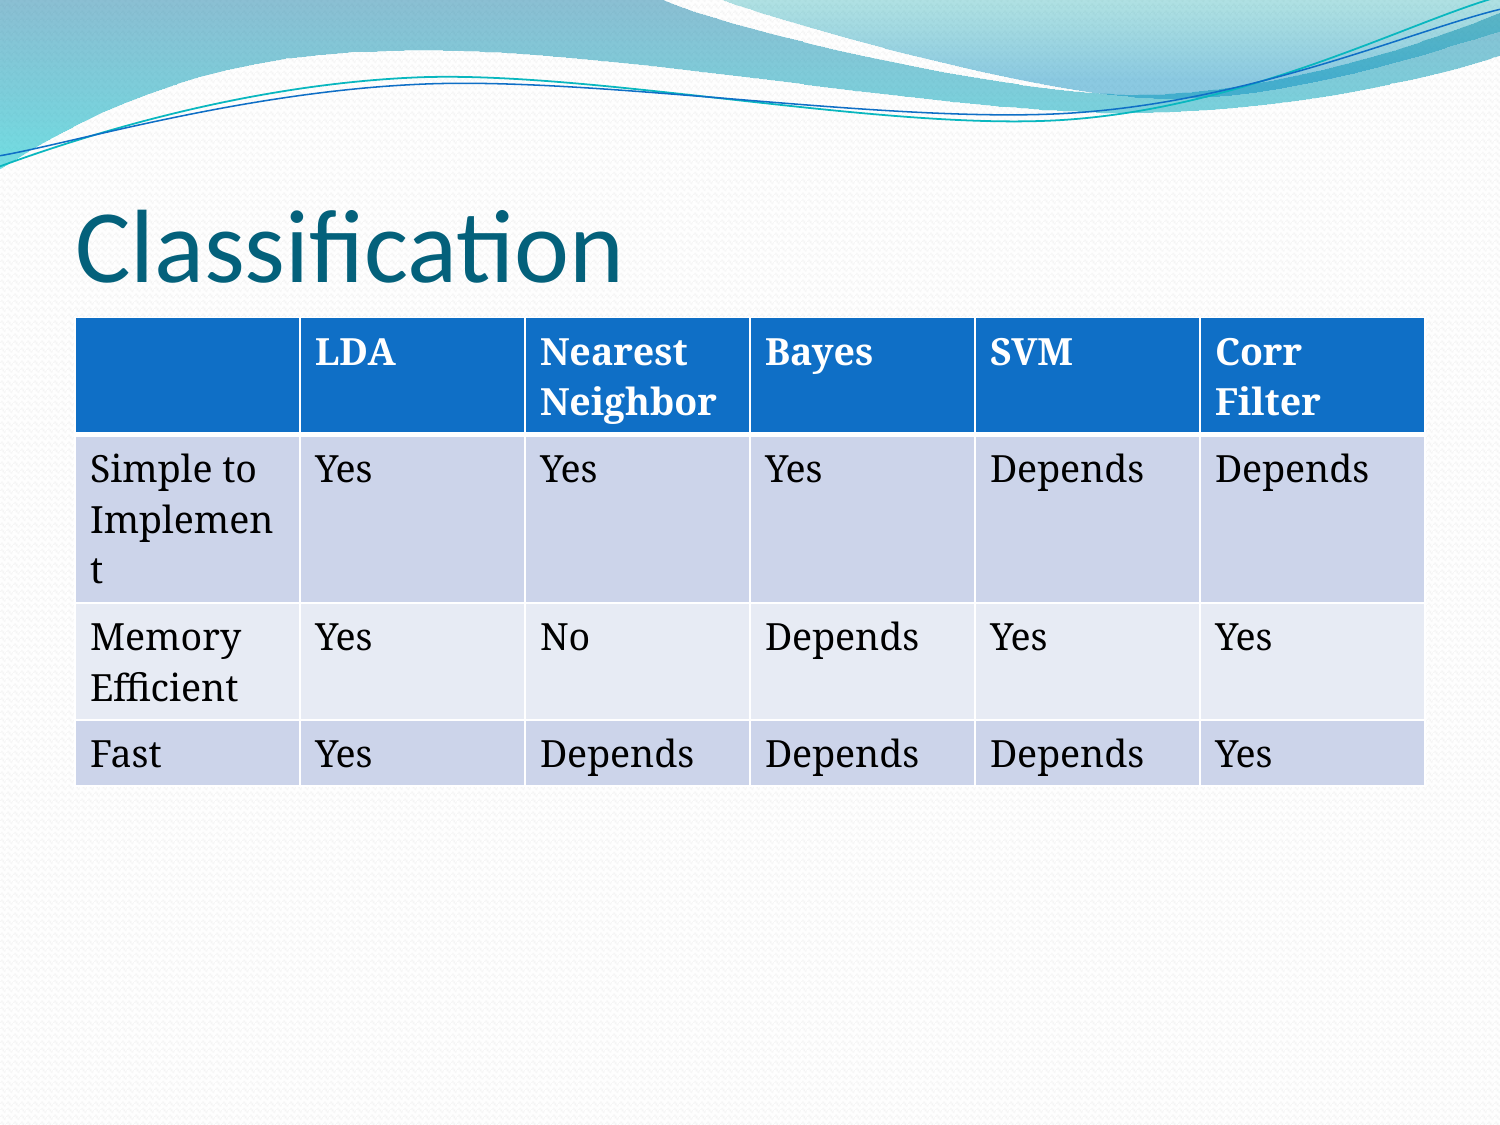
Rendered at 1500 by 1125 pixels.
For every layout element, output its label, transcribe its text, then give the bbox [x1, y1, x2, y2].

table_header [76, 318, 299, 432]
table_header Nearest Neighbor [526, 318, 749, 432]
table_header LDA [301, 318, 524, 432]
table_cell Simple to Implement [76, 437, 299, 602]
table_cell Yes [976, 604, 1199, 719]
table_cell No [526, 604, 749, 719]
table_cell Yes [301, 604, 524, 719]
table_cell Fast [76, 721, 299, 785]
table_cell Yes [301, 437, 524, 602]
table_cell Depends [976, 437, 1199, 602]
table_header SVM [976, 318, 1199, 432]
table_cell Depends [526, 721, 749, 785]
title Classification [75, 115, 1425, 303]
table_cell Depends [1201, 437, 1424, 602]
table_cell Depends [751, 721, 974, 785]
table_header Bayes [751, 318, 974, 432]
table_cell Memory Efficient [76, 604, 299, 719]
table_header Corr Filter [1201, 318, 1424, 432]
table_cell Yes [301, 721, 524, 785]
table_cell Yes [1201, 721, 1424, 785]
table_cell Yes [1201, 604, 1424, 719]
table_cell Yes [526, 437, 749, 602]
table_cell Depends [751, 604, 974, 719]
table_cell Yes [751, 437, 974, 602]
table_cell Depends [976, 721, 1199, 785]
